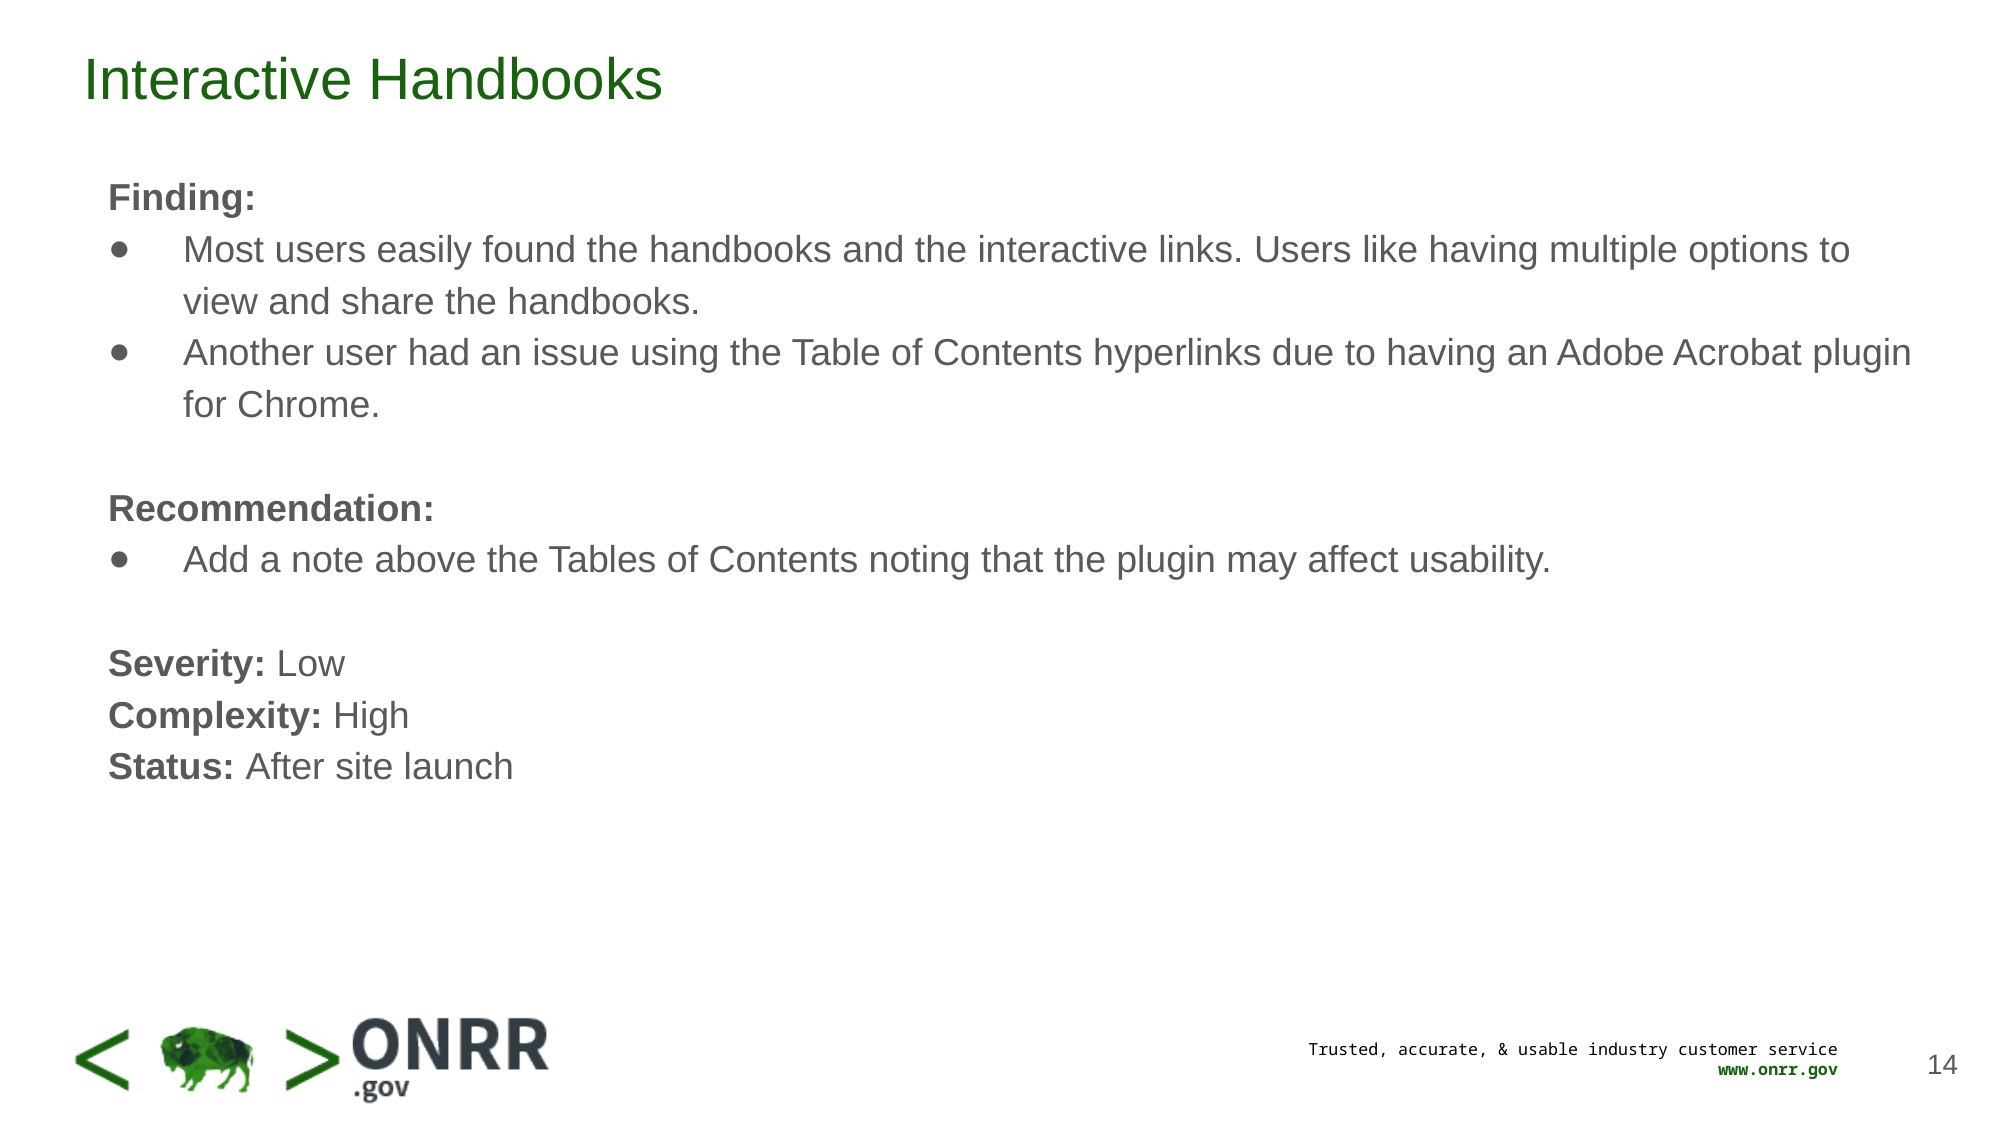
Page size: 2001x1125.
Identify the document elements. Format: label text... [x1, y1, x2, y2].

slide_number 14 [1853, 1019, 1974, 1106]
list Finding: Most users easily found the handbooks and the interactive links. Users like having multiple options to view and share the handbooks. Another user had an issue using the Table of Contents hyperlinks due to having an Adobe Acrobat plugin for Chrome. Recommendation: Add a note above the Tables of Contents noting that the plugin may affect usability. Severity: Low Complexity: High Status: After site launch [68, 151, 1932, 1000]
picture [68, 1000, 572, 1125]
title Interactive Handbooks [68, 26, 1932, 151]
